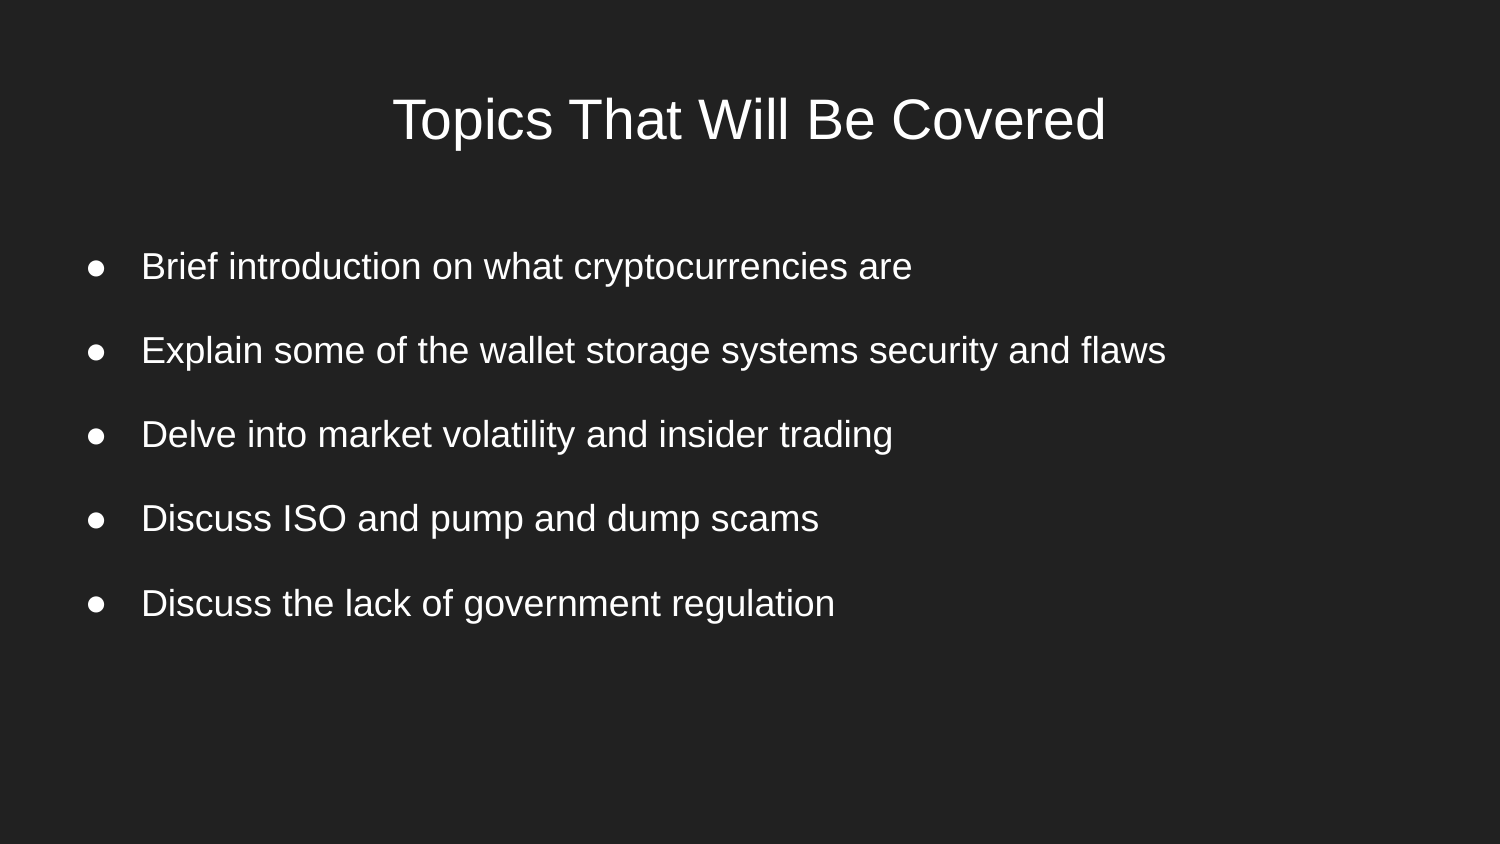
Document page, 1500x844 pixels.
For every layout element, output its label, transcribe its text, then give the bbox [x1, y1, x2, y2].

title Topics That Will Be Covered [51, 72, 1449, 167]
list Brief introduction on what cryptocurrencies are Explain some of the wallet storage systems security and flaws Delve into market volatility and insider trading Discuss ISO and pump and dump scams Discuss the lack of government regulation [51, 189, 1449, 750]
